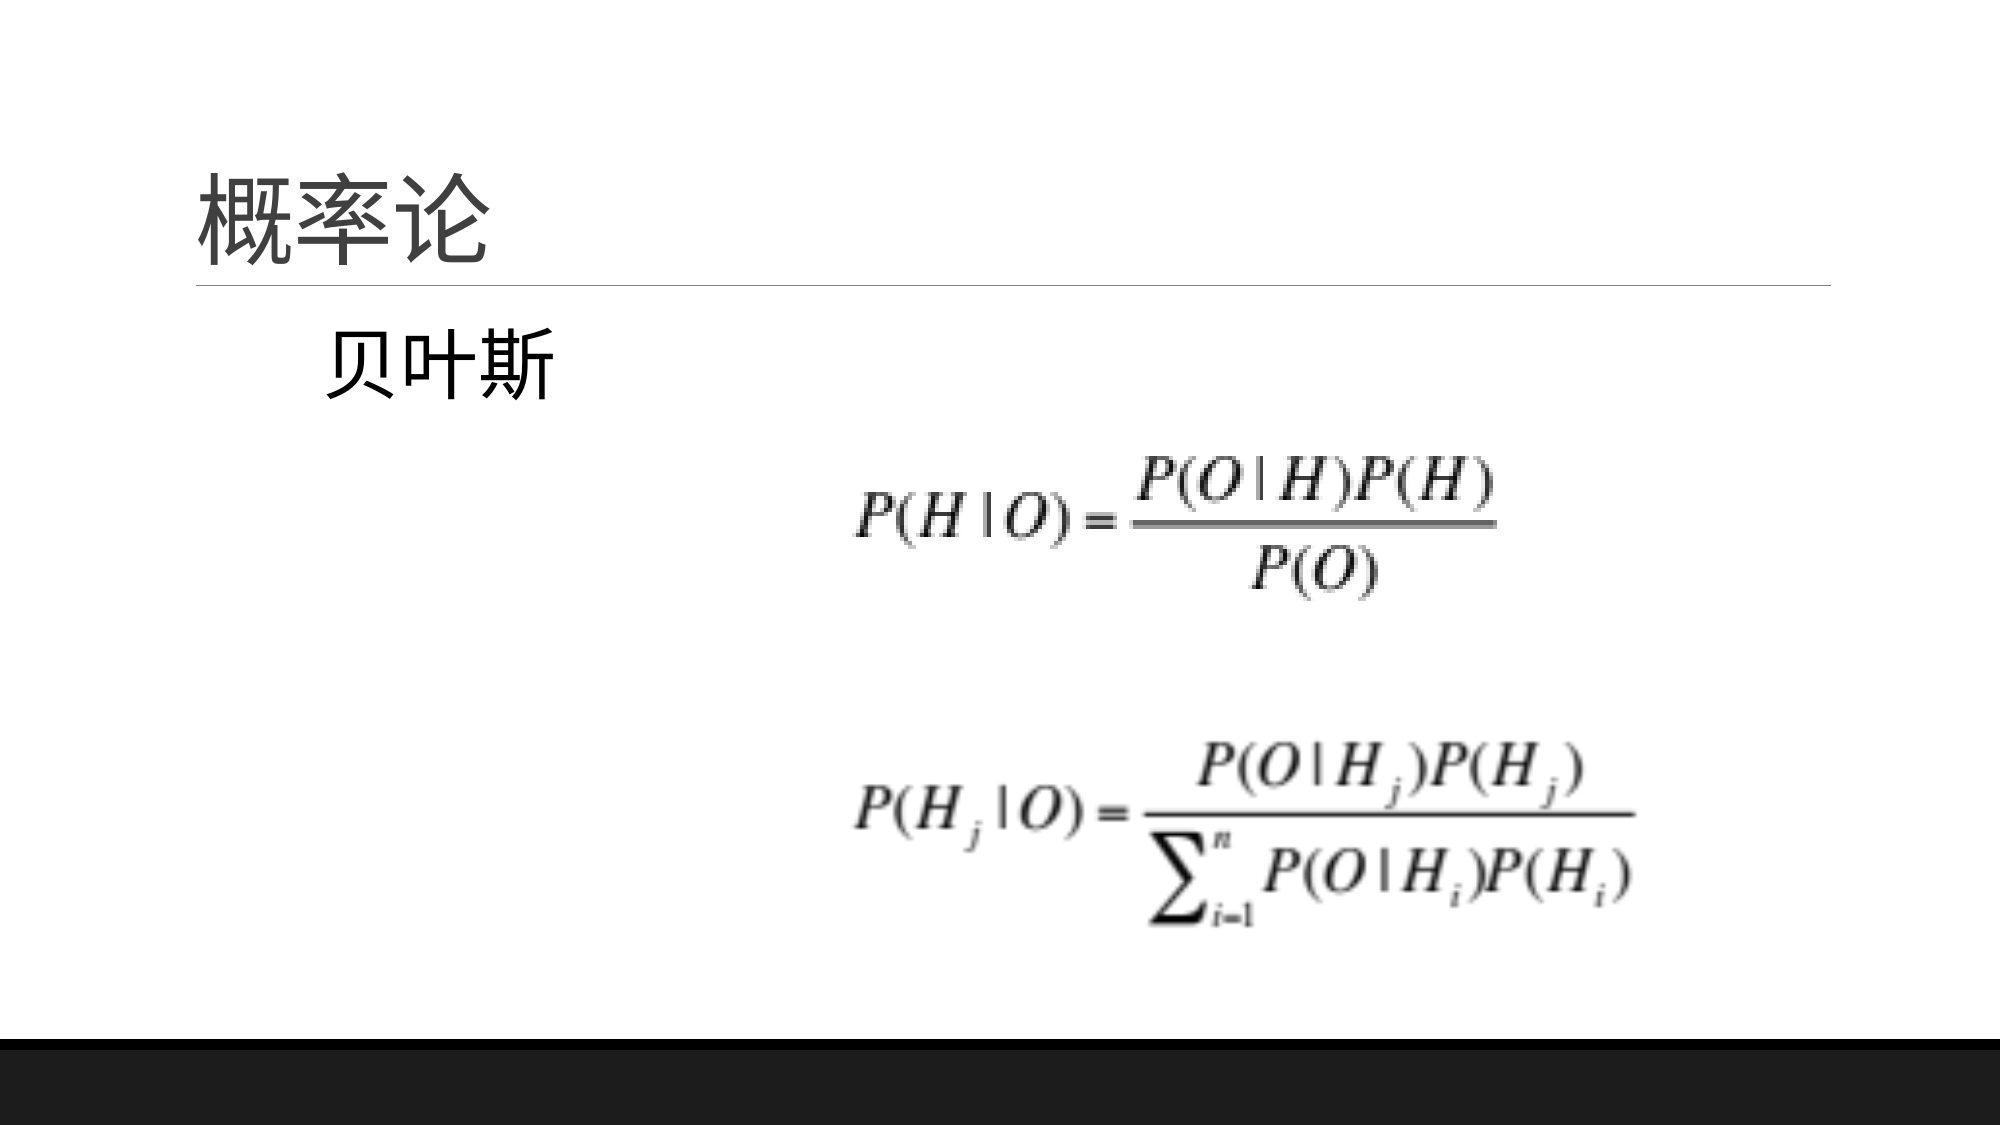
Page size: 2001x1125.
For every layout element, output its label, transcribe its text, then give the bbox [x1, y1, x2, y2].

title 概率论 [180, 47, 1830, 285]
text_box 贝叶斯 [308, 308, 572, 417]
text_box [845, 436, 1502, 611]
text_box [845, 723, 1642, 936]
